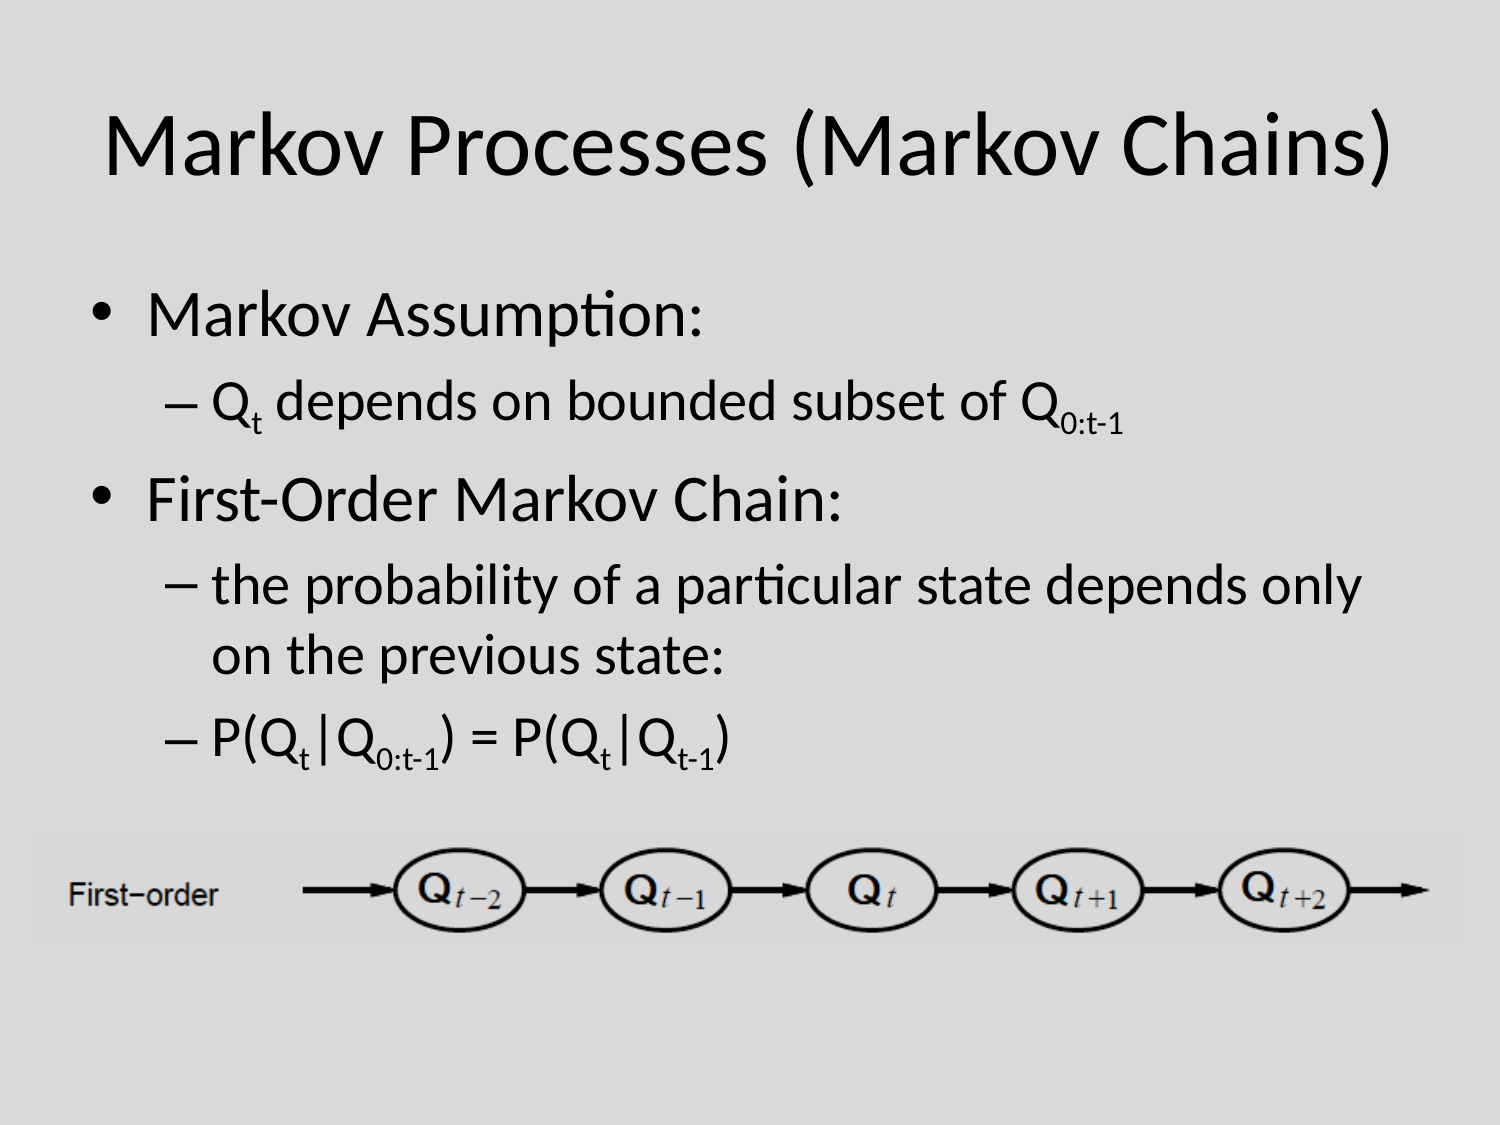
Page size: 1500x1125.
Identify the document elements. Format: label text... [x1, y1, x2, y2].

list Markov Assumption: Qt depends on bounded subset of Q0:t-1 First-Order Markov Chain: the probability of a particular state depends only on the previous state: P(Qt|Q0:t-1) = P(Qt|Qt-1) [75, 262, 1412, 823]
picture [38, 832, 1462, 944]
title Markov Processes (Markov Chains) [75, 45, 1425, 233]
